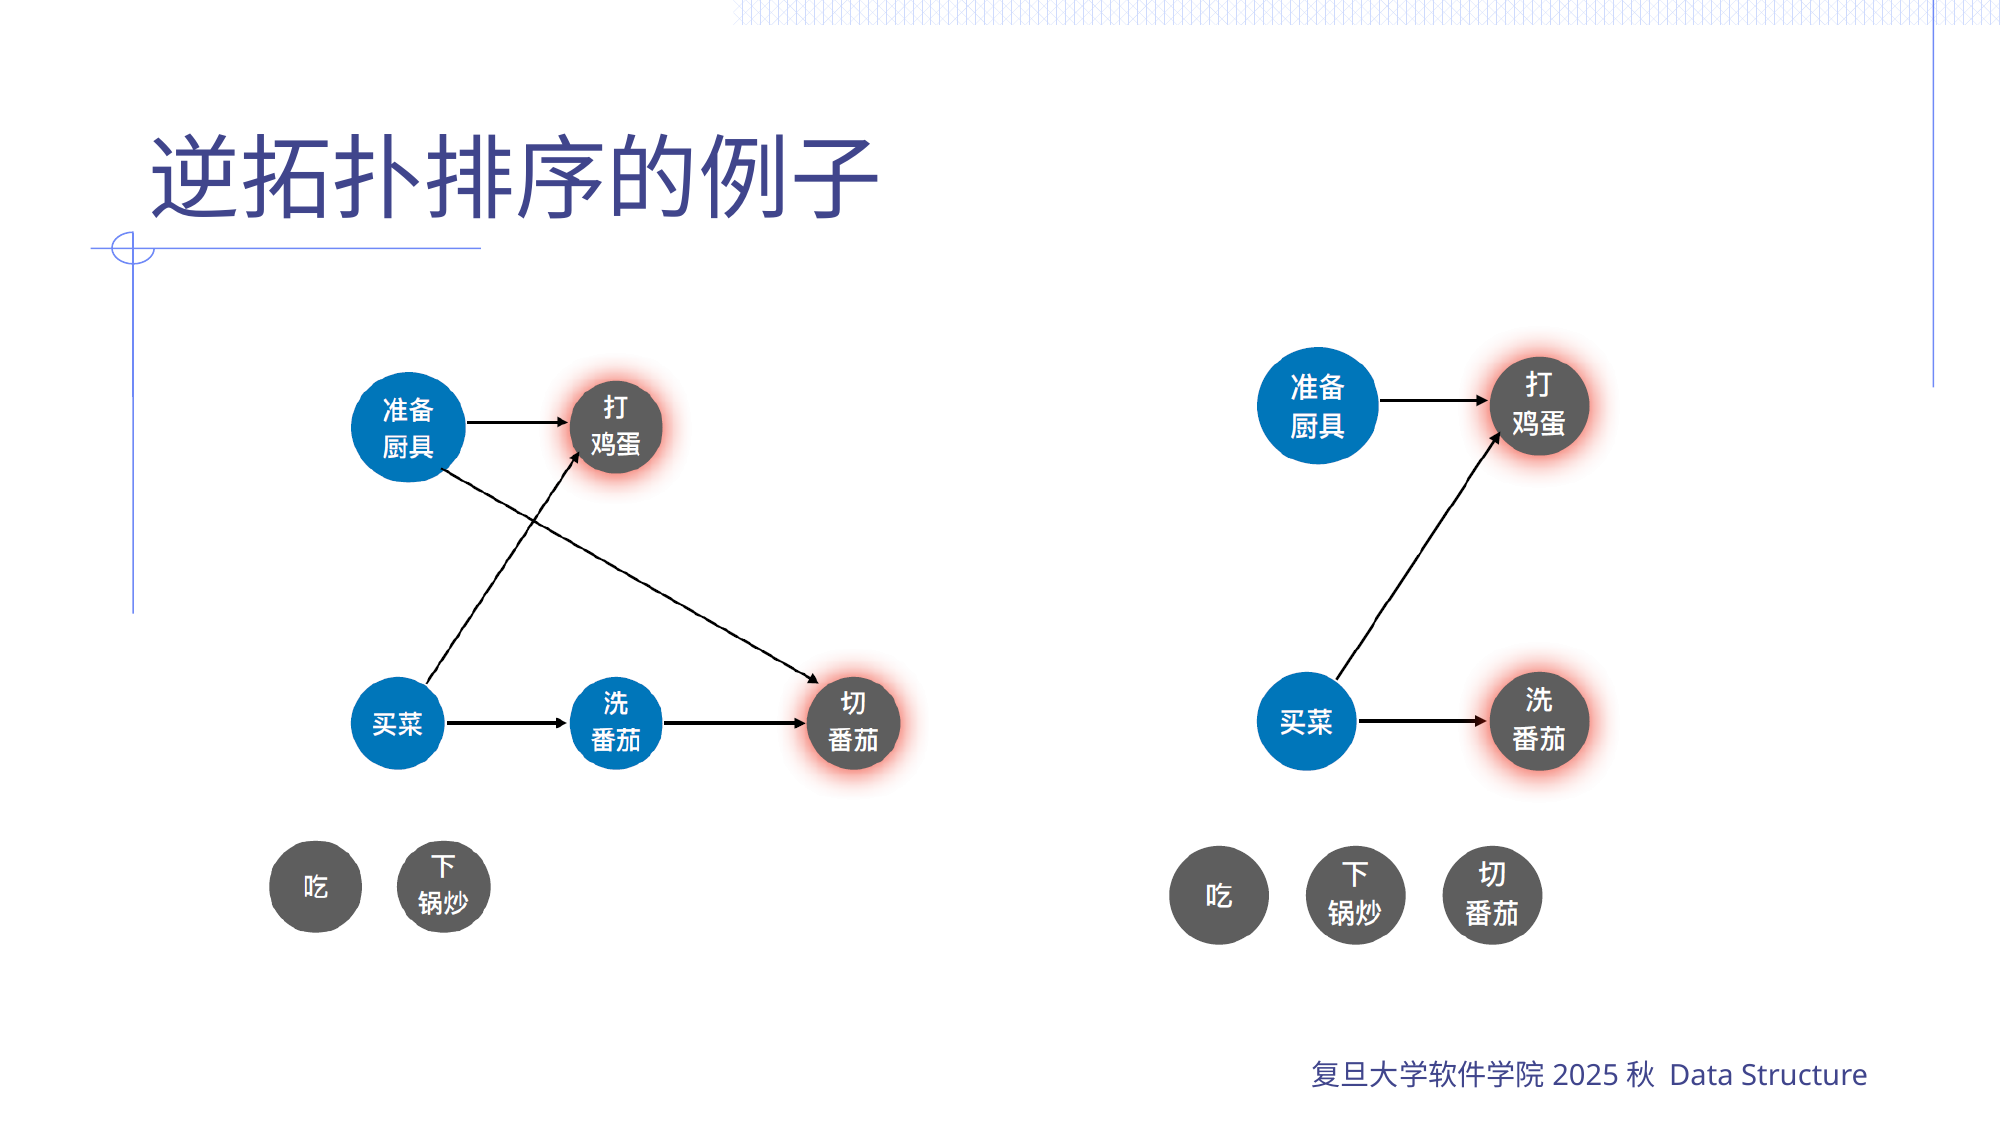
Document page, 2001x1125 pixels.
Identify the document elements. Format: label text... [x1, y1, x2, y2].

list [183, 335, 1017, 965]
title 逆拓扑排序的例子 [133, 50, 1834, 238]
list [1049, 316, 1884, 984]
